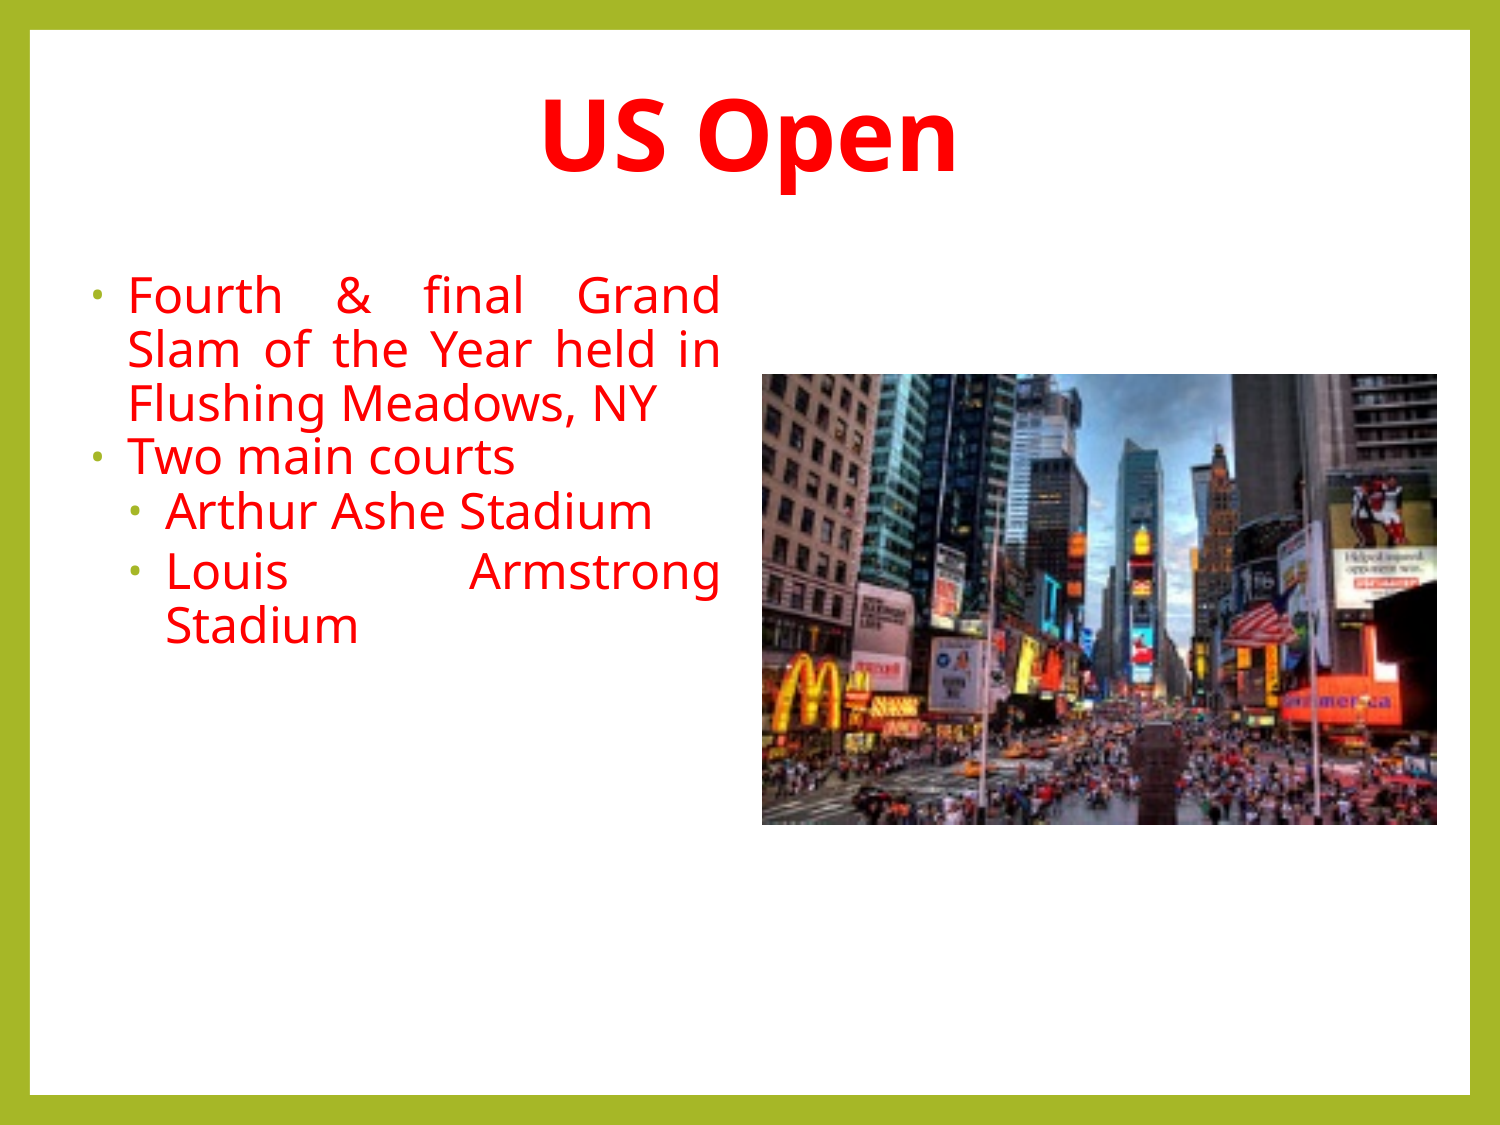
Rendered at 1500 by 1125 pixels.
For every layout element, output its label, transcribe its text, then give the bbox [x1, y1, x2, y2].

list Fourth & final Grand Slam of the Year held in Flushing Meadows, NY Two main courts Arthur Ashe Stadium Louis Armstrong Stadium [75, 262, 738, 1005]
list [762, 374, 1437, 826]
title US Open [75, 45, 1425, 233]
